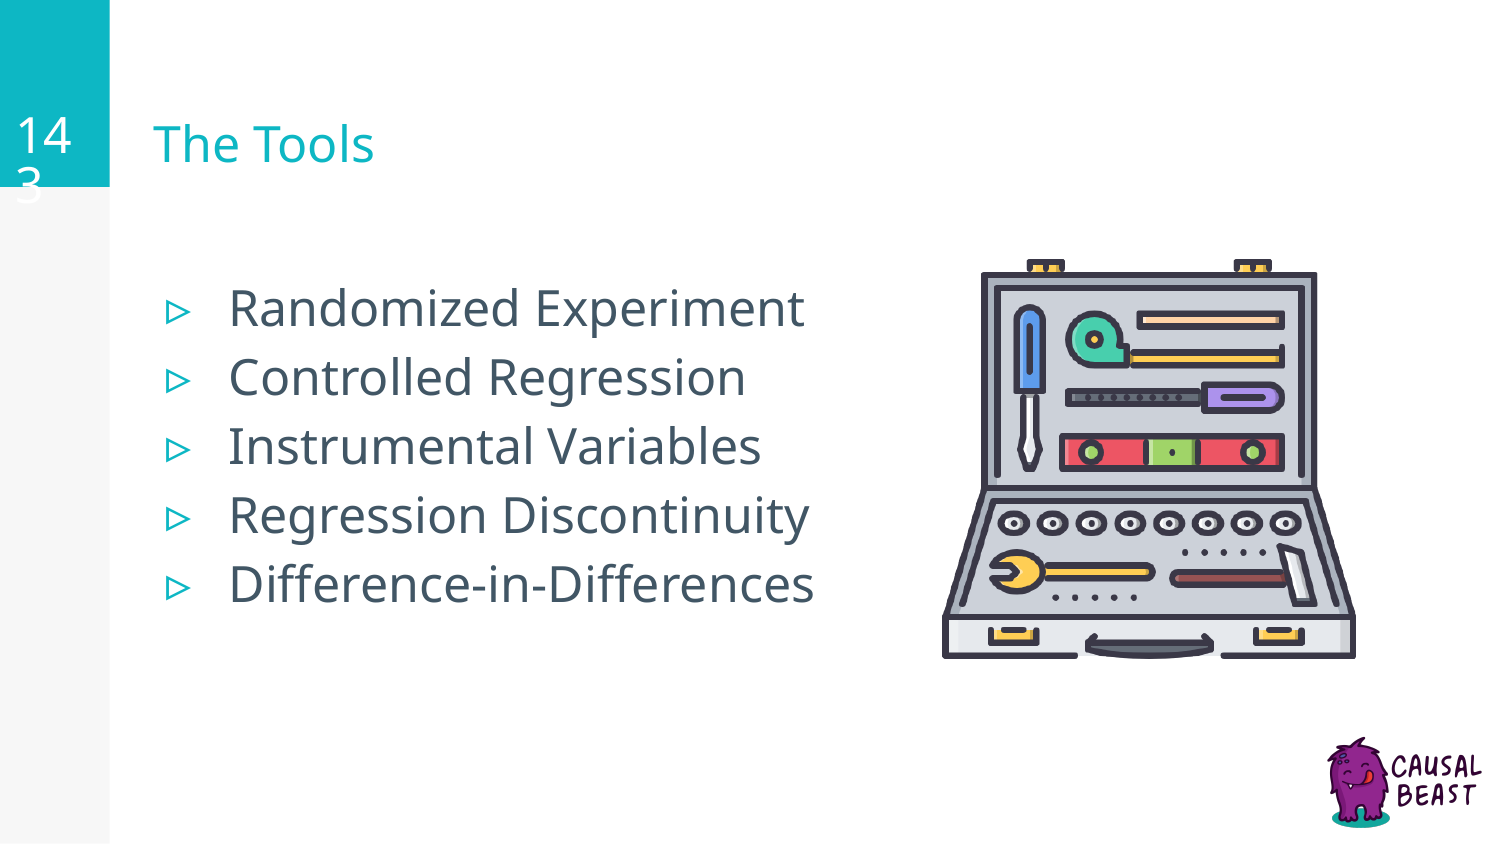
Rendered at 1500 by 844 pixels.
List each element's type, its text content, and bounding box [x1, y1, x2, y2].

picture [1304, 722, 1500, 842]
slide_number ‹#› [0, 0, 110, 187]
picture [942, 251, 1356, 666]
title The Tools [138, 0, 722, 188]
list Randomized Experiment Controlled Regression Instrumental Variables Regression Discontinuity Difference-in-Differences [138, 252, 1035, 808]
